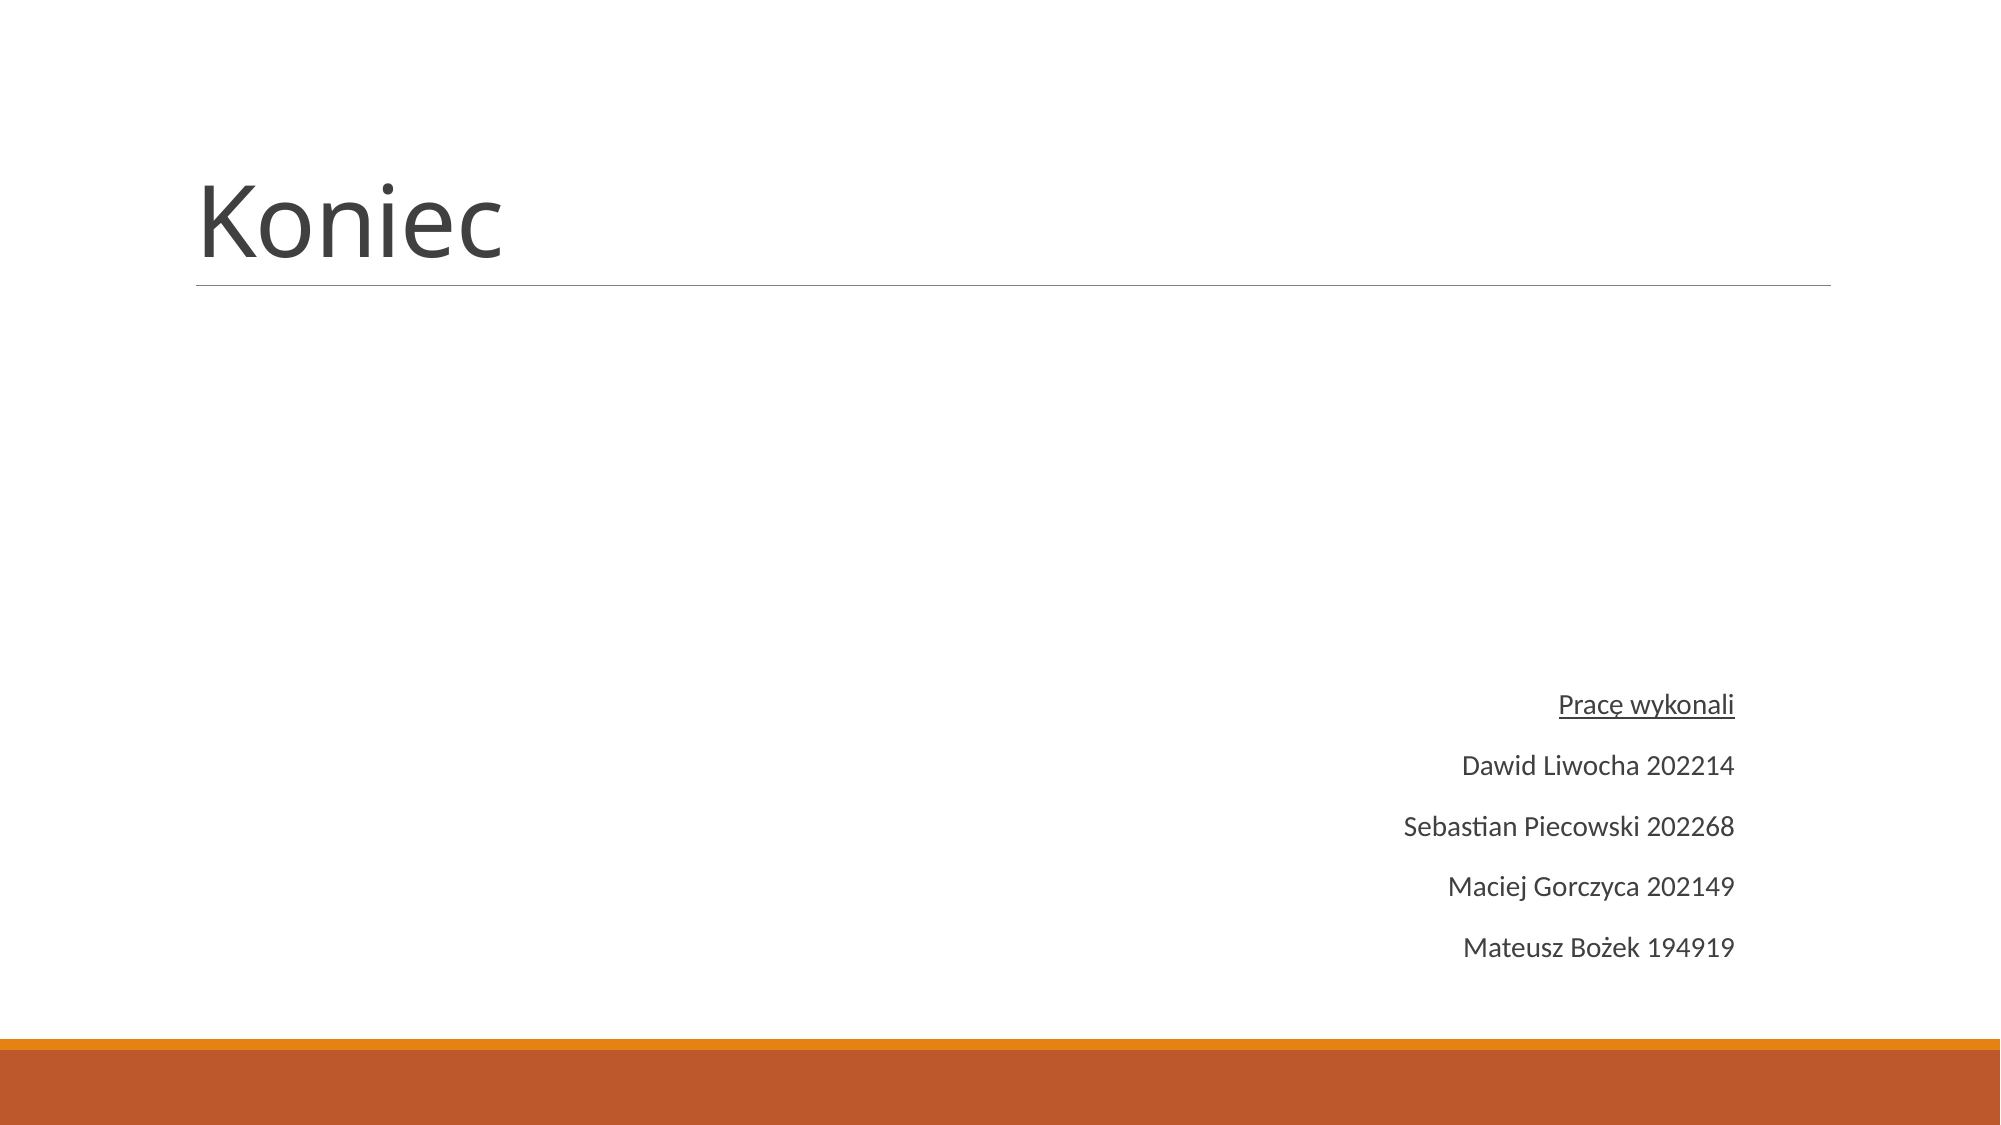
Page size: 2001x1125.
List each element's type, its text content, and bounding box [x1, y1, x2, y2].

title Koniec [180, 47, 1830, 285]
text_box Pracę wykonali Dawid Liwocha 202214 Sebastian Piecowski 202268 Maciej Gorczyca 202149 Mateusz Bożek 194919 [235, 682, 1736, 954]
